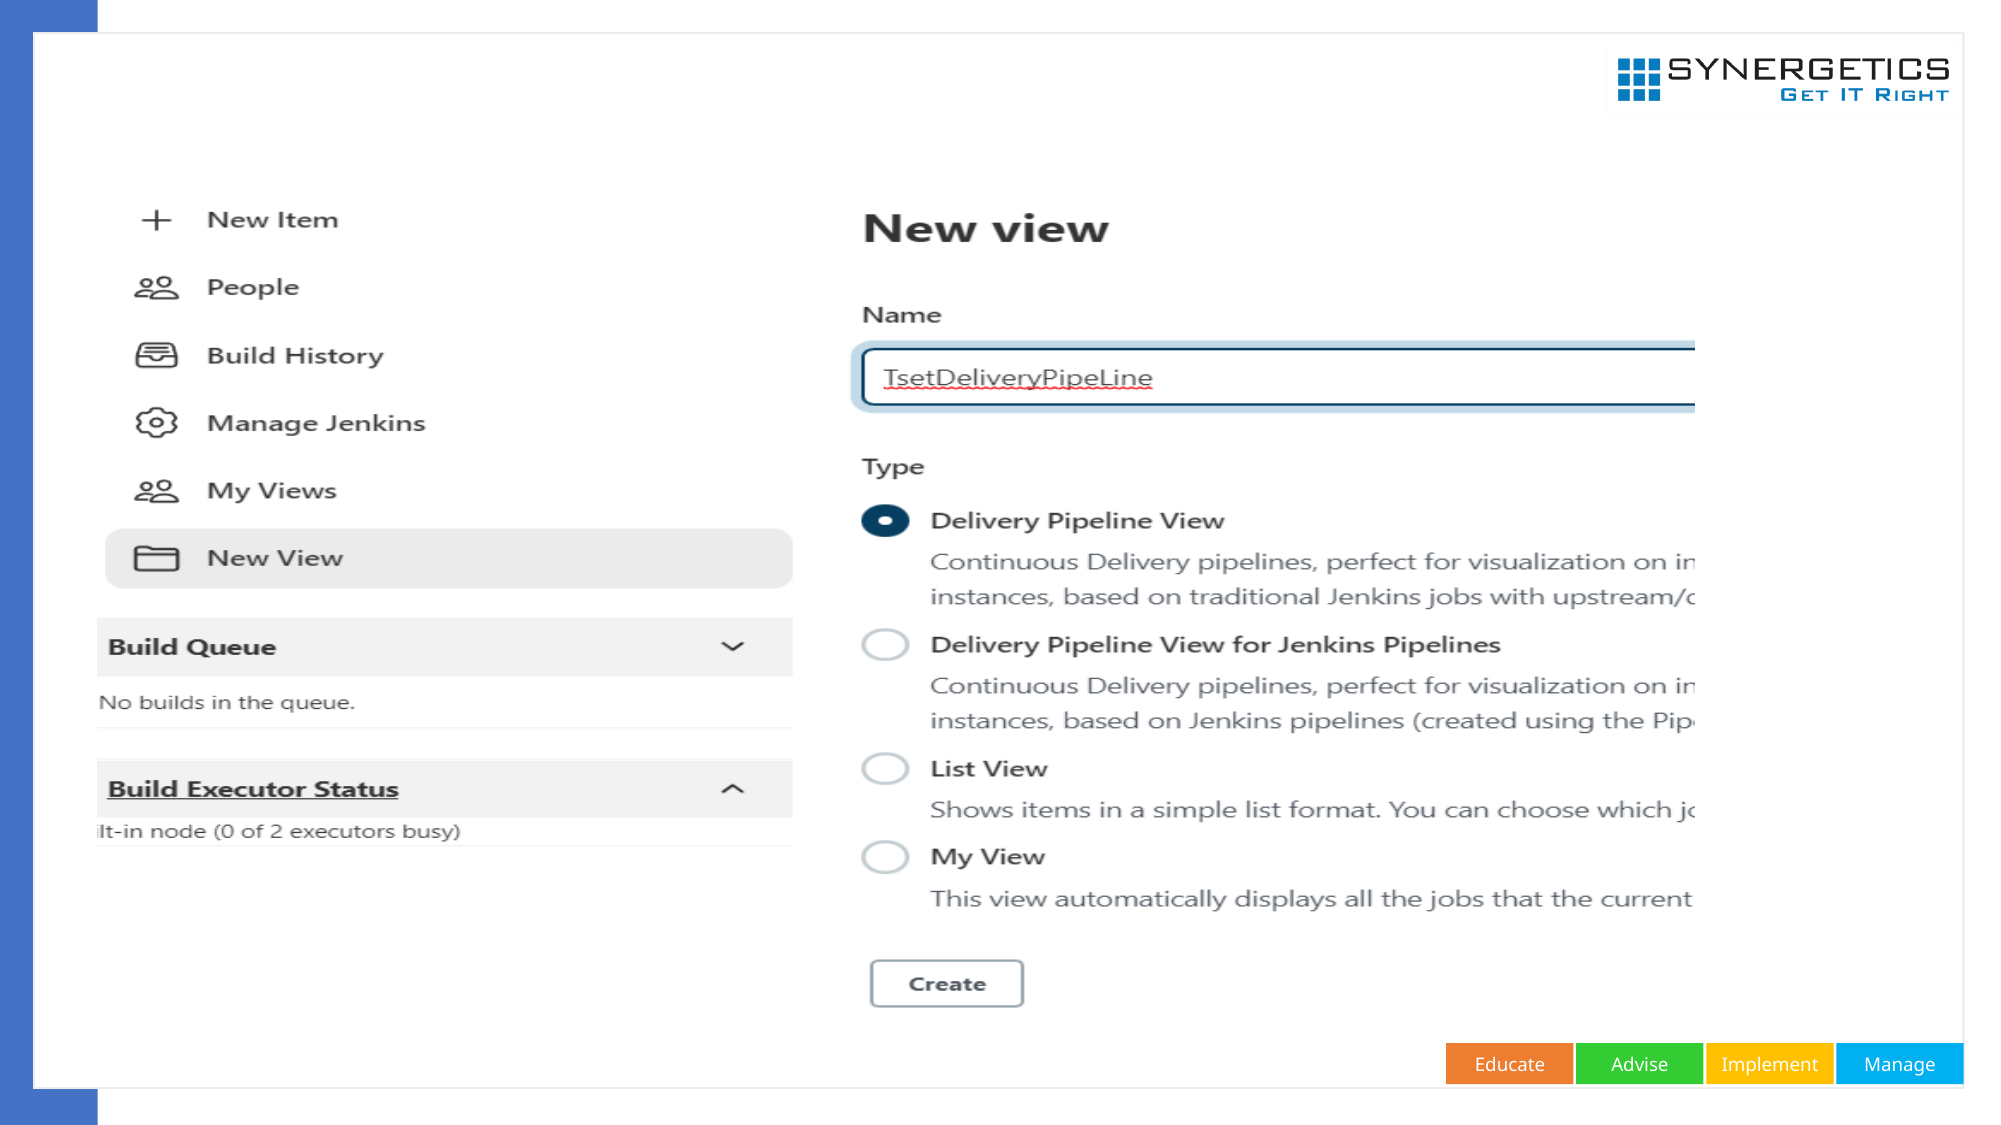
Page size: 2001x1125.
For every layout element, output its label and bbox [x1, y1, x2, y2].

picture [1606, 45, 1960, 114]
picture [96, 159, 1695, 1033]
